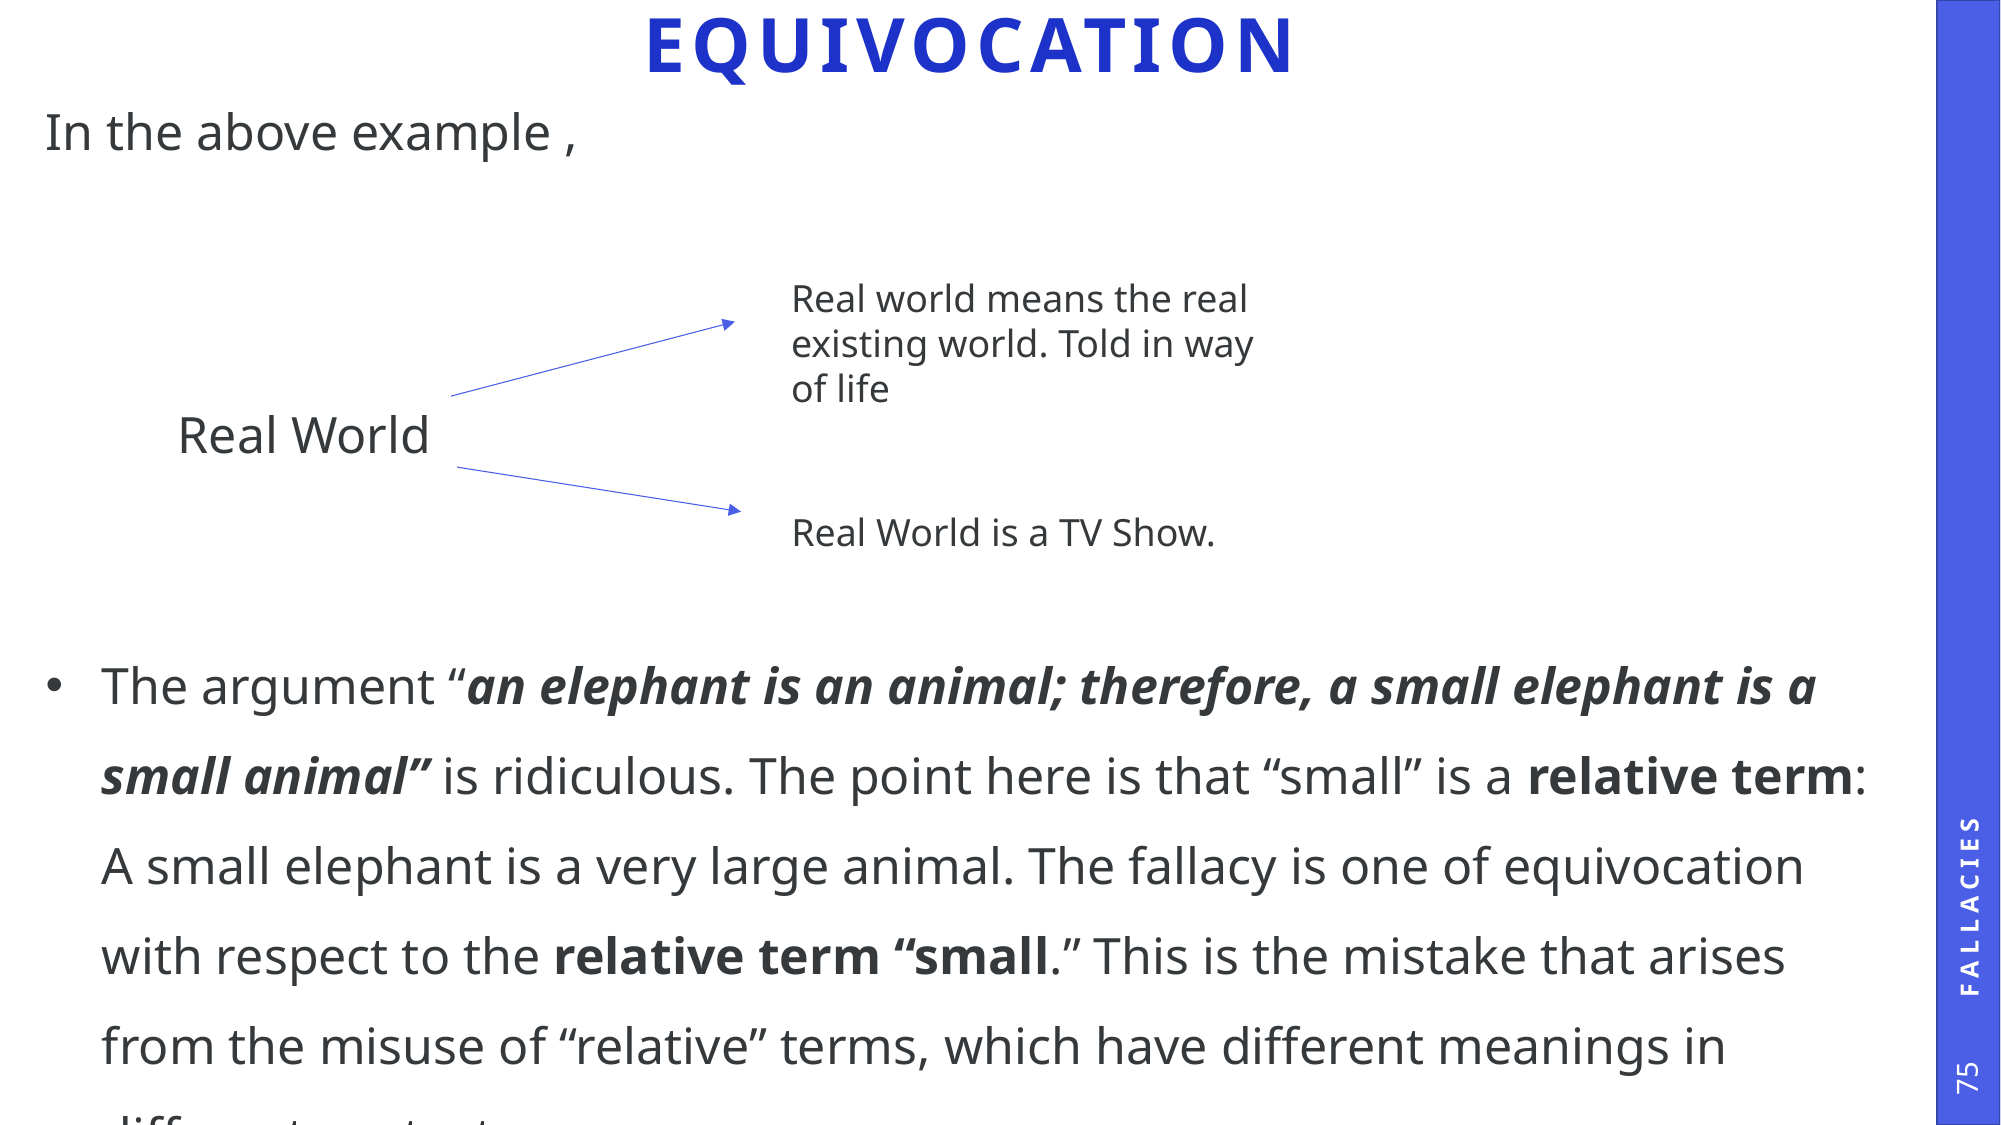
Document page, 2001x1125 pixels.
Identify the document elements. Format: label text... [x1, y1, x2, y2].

footer Fallacies [1937, 0, 2000, 1032]
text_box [456, 467, 741, 512]
text_box Real World [163, 396, 507, 471]
list In the above example , The argument “an elephant is an animal; therefore, a small elephant is a small animal” is ridiculous. The point here is that “small” is a relative term: A small elephant is a very large animal. The fallacy is one of equivocation with respect to the relative term “small.” This is the mistake that arises from the misuse of “relative” terms, which have different meanings in different contexts. [45, 70, 1896, 1103]
text_box Real world means the real existing world. Told in way of life [776, 267, 1294, 417]
text_box Real World is a TV Show. [776, 501, 1360, 562]
slide_number 75 [1937, 1032, 2000, 1125]
title Equivocation [139, 0, 1800, 70]
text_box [450, 321, 735, 397]
